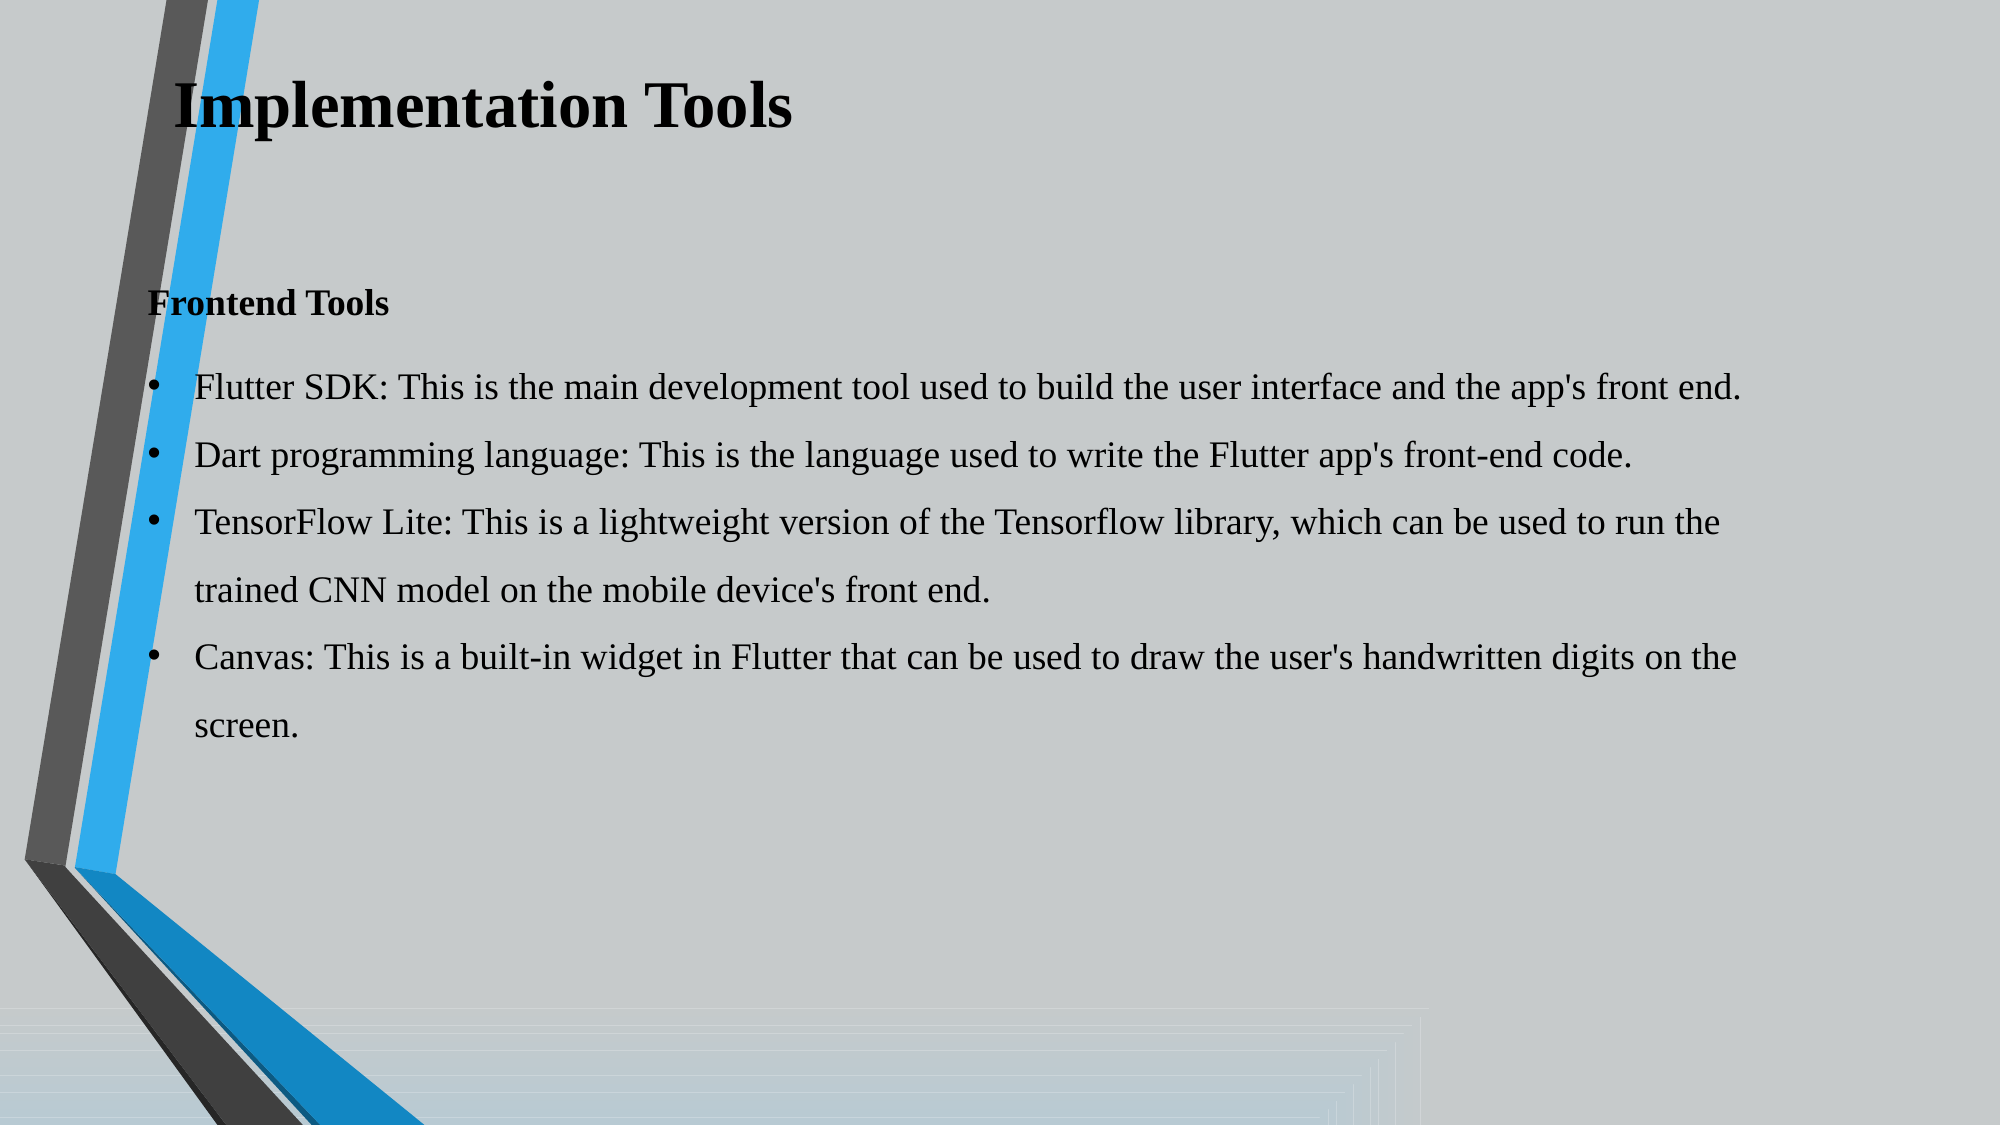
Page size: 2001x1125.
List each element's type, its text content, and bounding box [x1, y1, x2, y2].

text_box Frontend Tools Flutter SDK: This is the main development tool used to build the user interface and the app's front end. Dart programming language: This is the language used to write the Flutter app's front-end code. TensorFlow Lite: This is a lightweight version of the Tensorflow library, which can be used to run the trained CNN model on the mobile device's front end. Canvas: This is a built-in widget in Flutter that can be used to draw the user's handwritten digits on the screen. [132, 248, 1842, 829]
text_box Implementation Tools [158, 53, 1826, 149]
